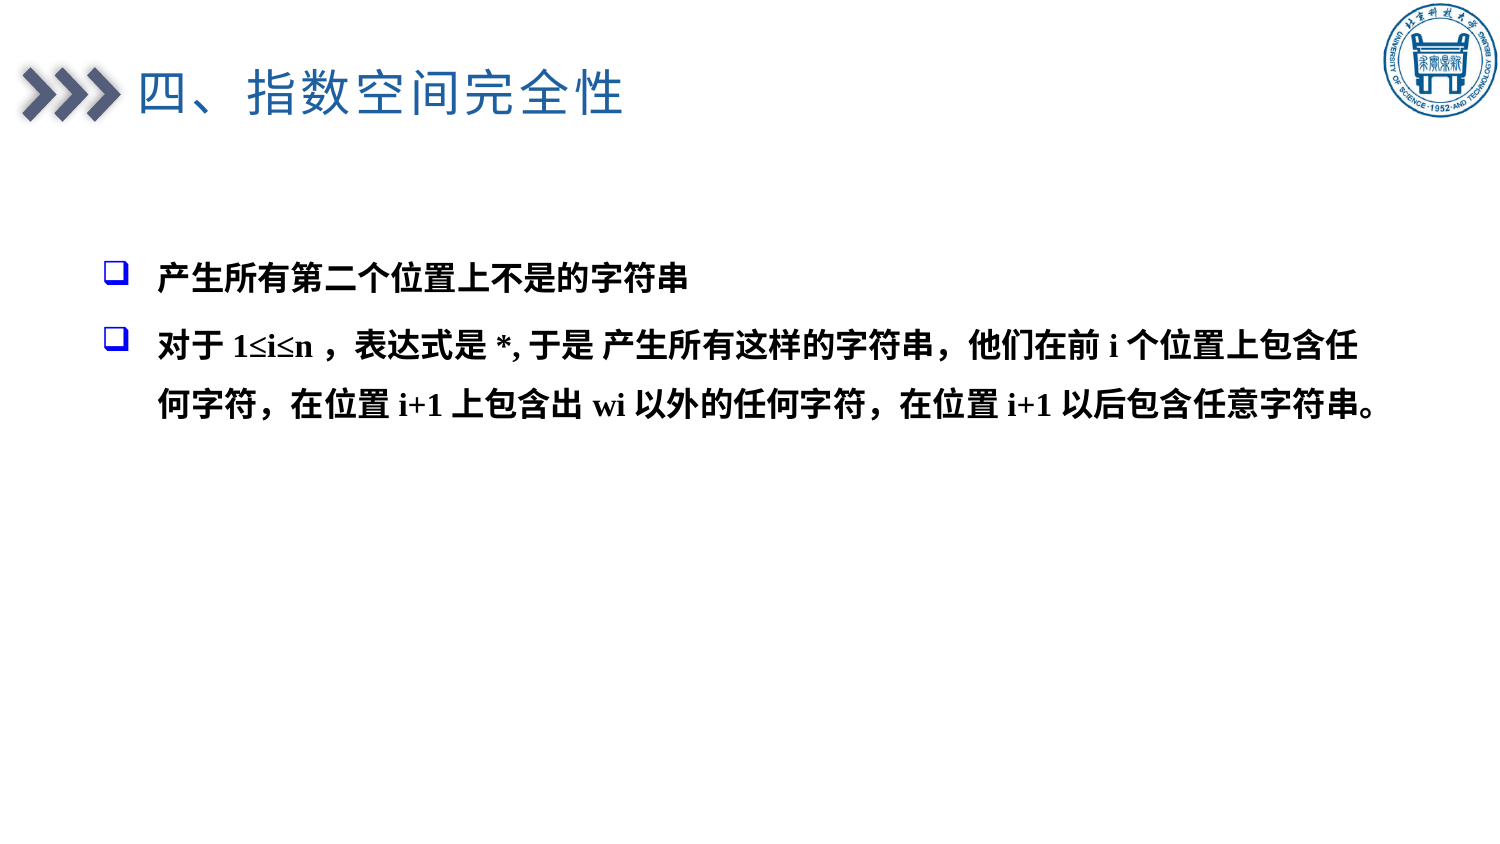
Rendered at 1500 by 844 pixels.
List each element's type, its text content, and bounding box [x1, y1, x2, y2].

text_box [22, 67, 57, 122]
text_box [86, 67, 121, 122]
picture [1359, 0, 1500, 122]
text_box 四、指数空间完全性 [125, 55, 636, 127]
text_box [54, 67, 89, 122]
